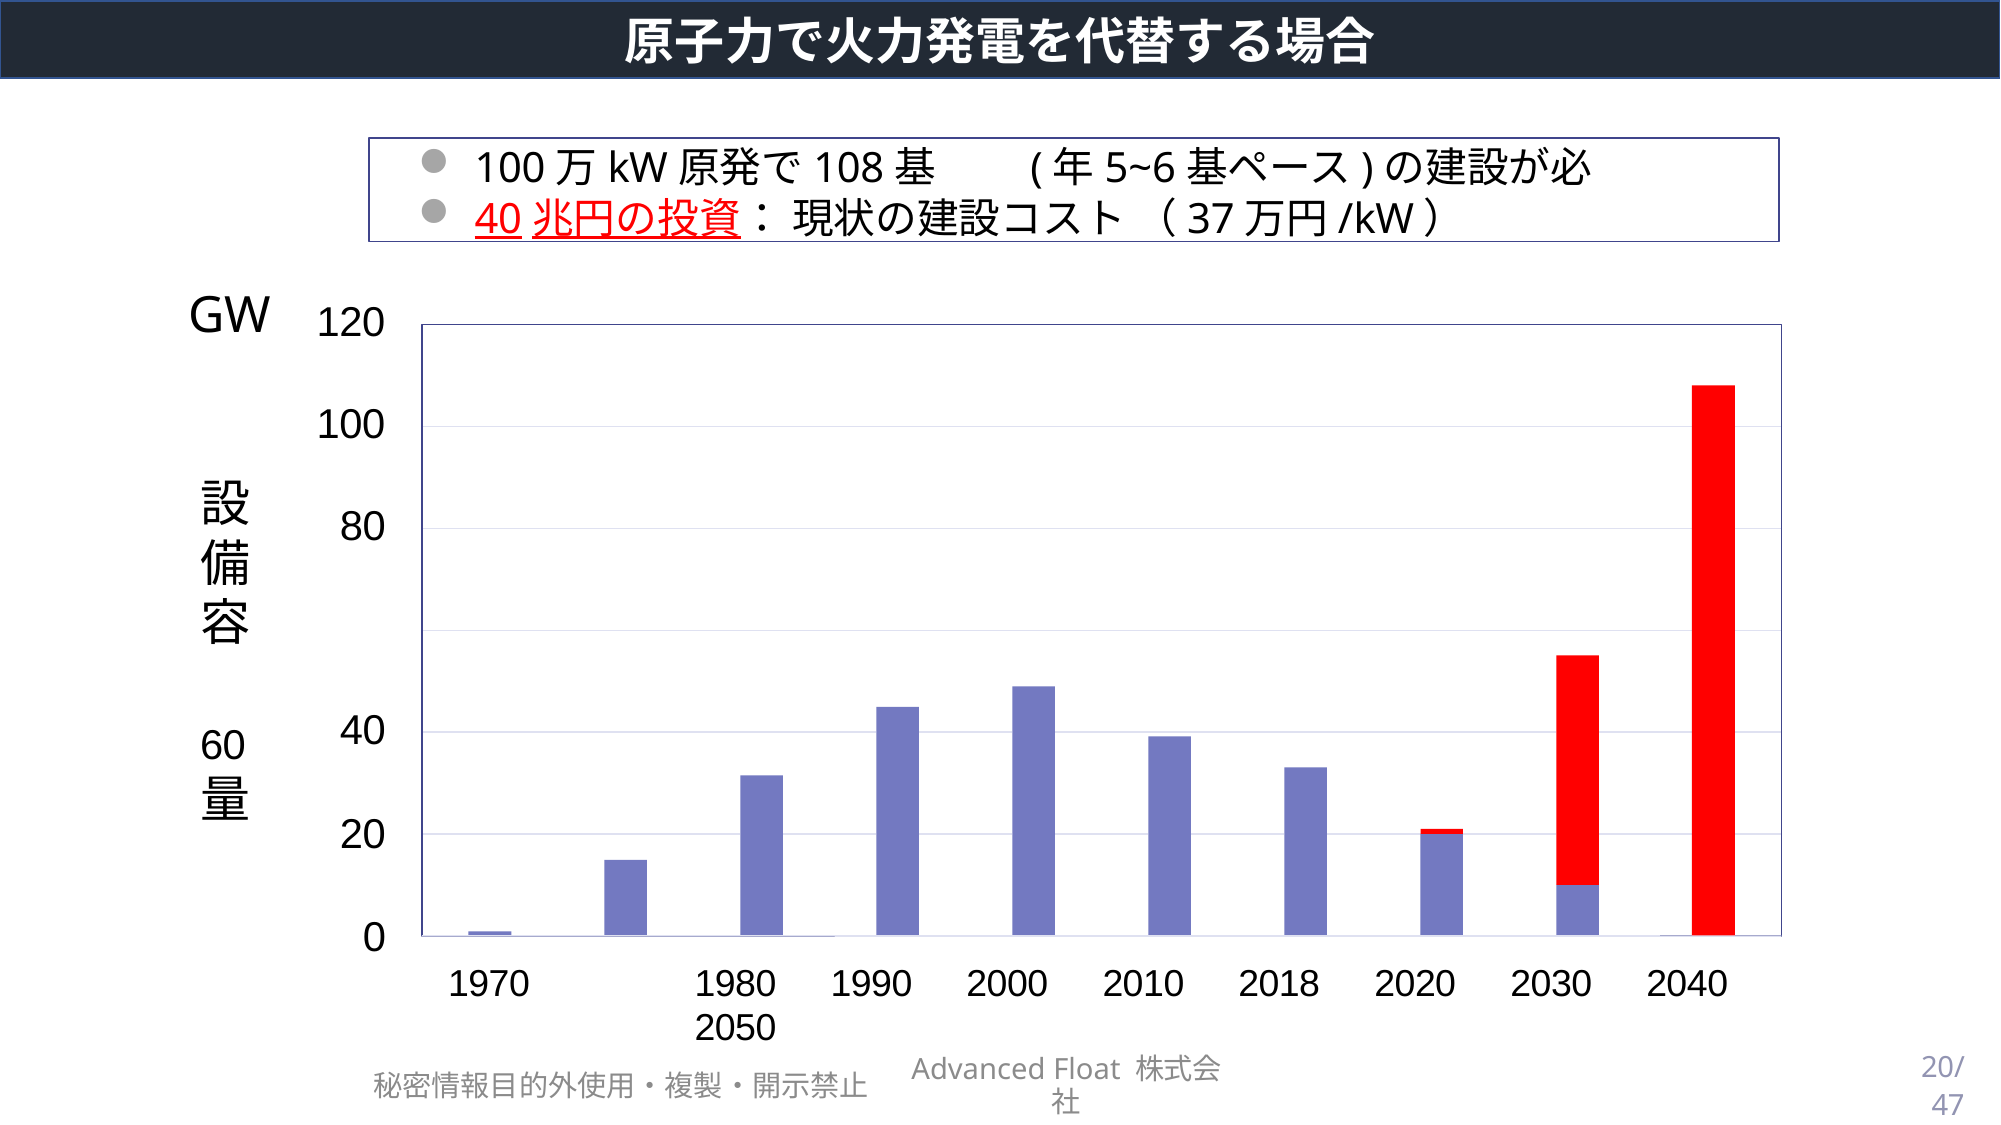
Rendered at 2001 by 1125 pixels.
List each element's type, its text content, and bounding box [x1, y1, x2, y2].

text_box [421, 323, 1783, 937]
text_box GW [186, 280, 272, 343]
text_box 100万kW原発で108基 (年5~6基ペース)の建設が必 40兆円の投資： 現状の建設コスト （37万円/kW） [369, 138, 1779, 242]
text_box 80 [337, 496, 388, 549]
slide_number 20/47 [1877, 761, 1965, 1125]
slide_number 秘密情報⽬的外使⽤・複製・開⽰禁⽌ [371, 1048, 872, 1125]
footer Advanced Float 株式会社 [896, 1048, 1235, 1125]
text_box 40 20 0 1970 1980 1990 2000 2010 2018 2020 2030 2040 2050 [337, 700, 1758, 1048]
text_box 設備 容 60 量 [197, 469, 388, 828]
text_box 120 [314, 293, 388, 346]
text_box 原子力で火力発電を代替する場合 [0, 0, 2000, 79]
text_box 100 [314, 394, 388, 447]
